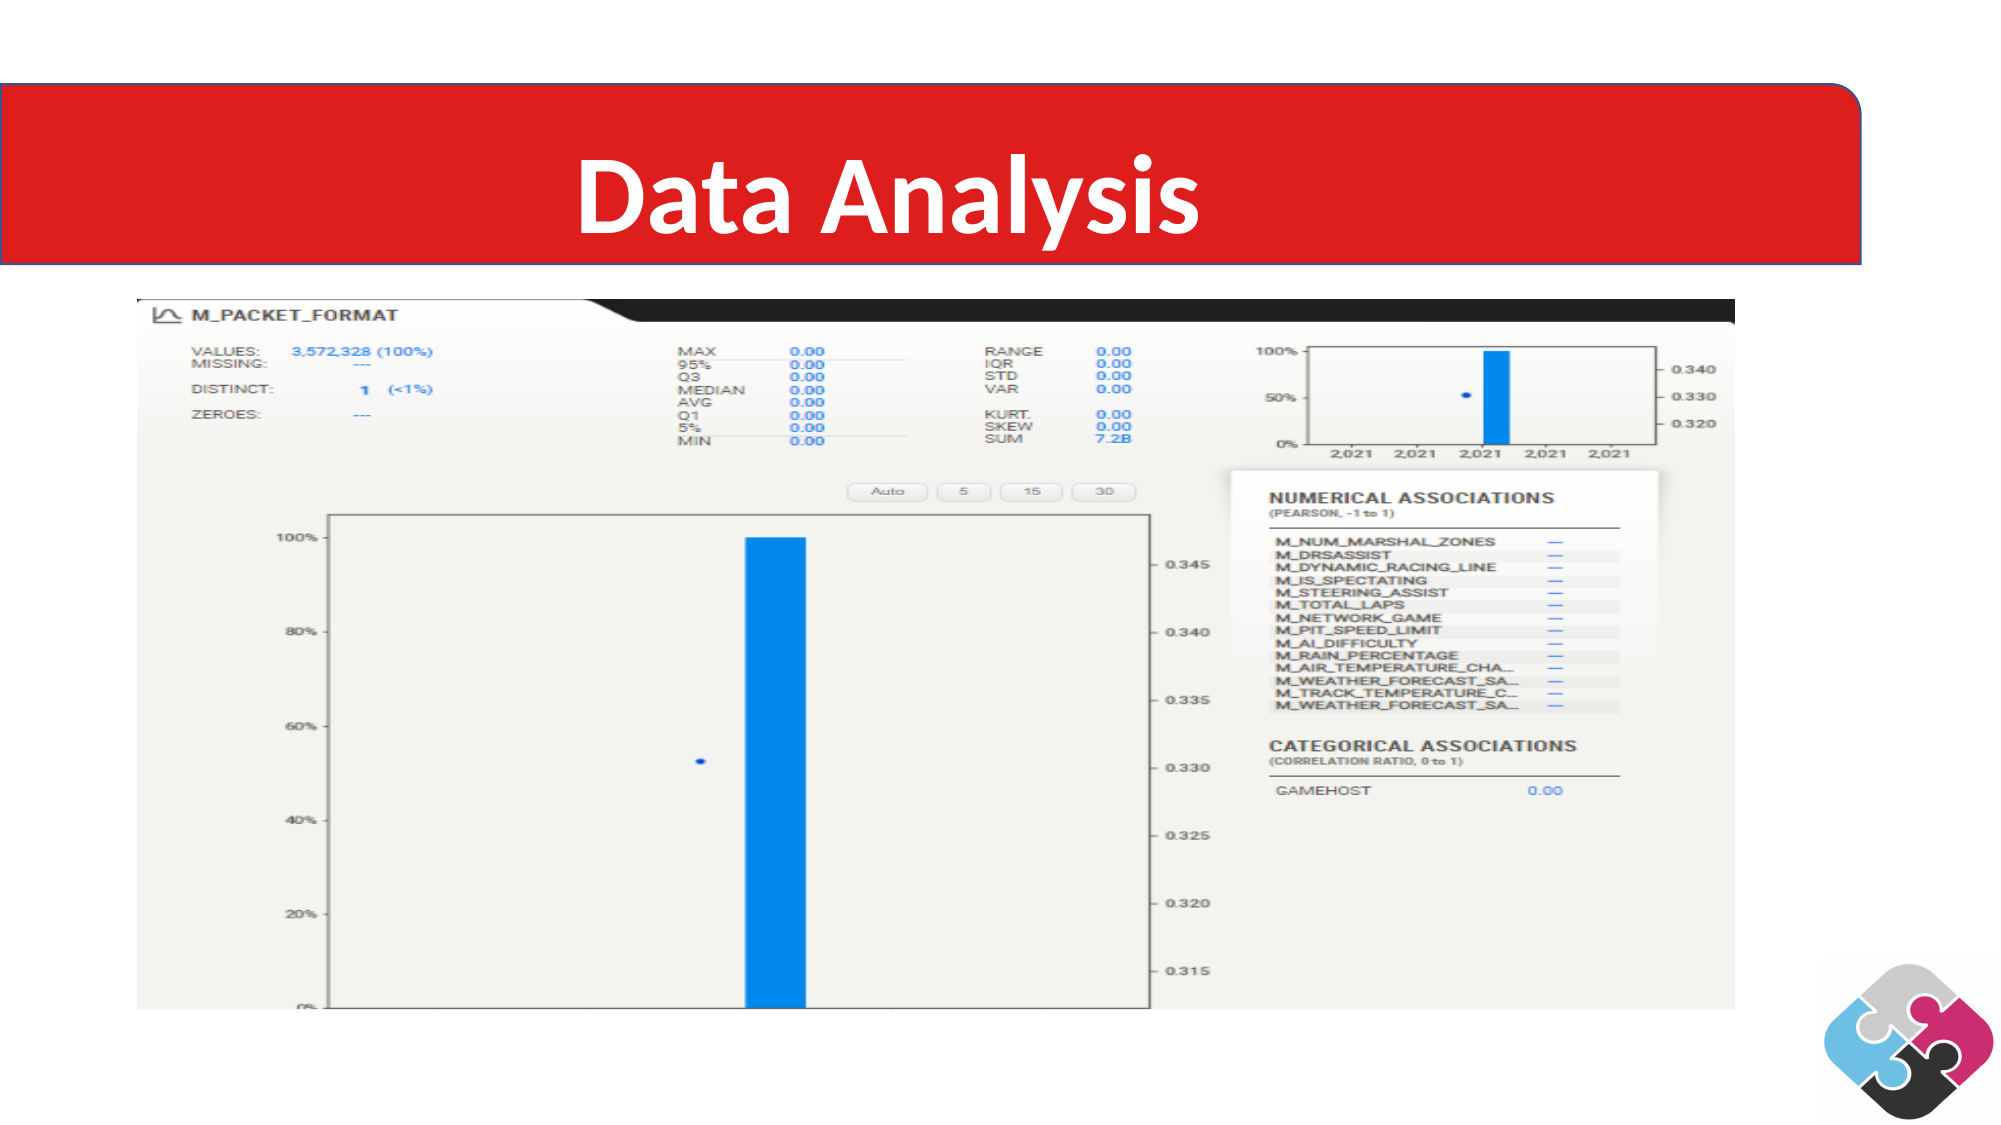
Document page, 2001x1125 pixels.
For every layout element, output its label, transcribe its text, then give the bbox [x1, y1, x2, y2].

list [136, 299, 1735, 1014]
text_box [0, 83, 1862, 266]
text_box Data Analysis [560, 113, 1341, 264]
text_box [696, 114, 1355, 299]
picture [1818, 958, 2000, 1125]
